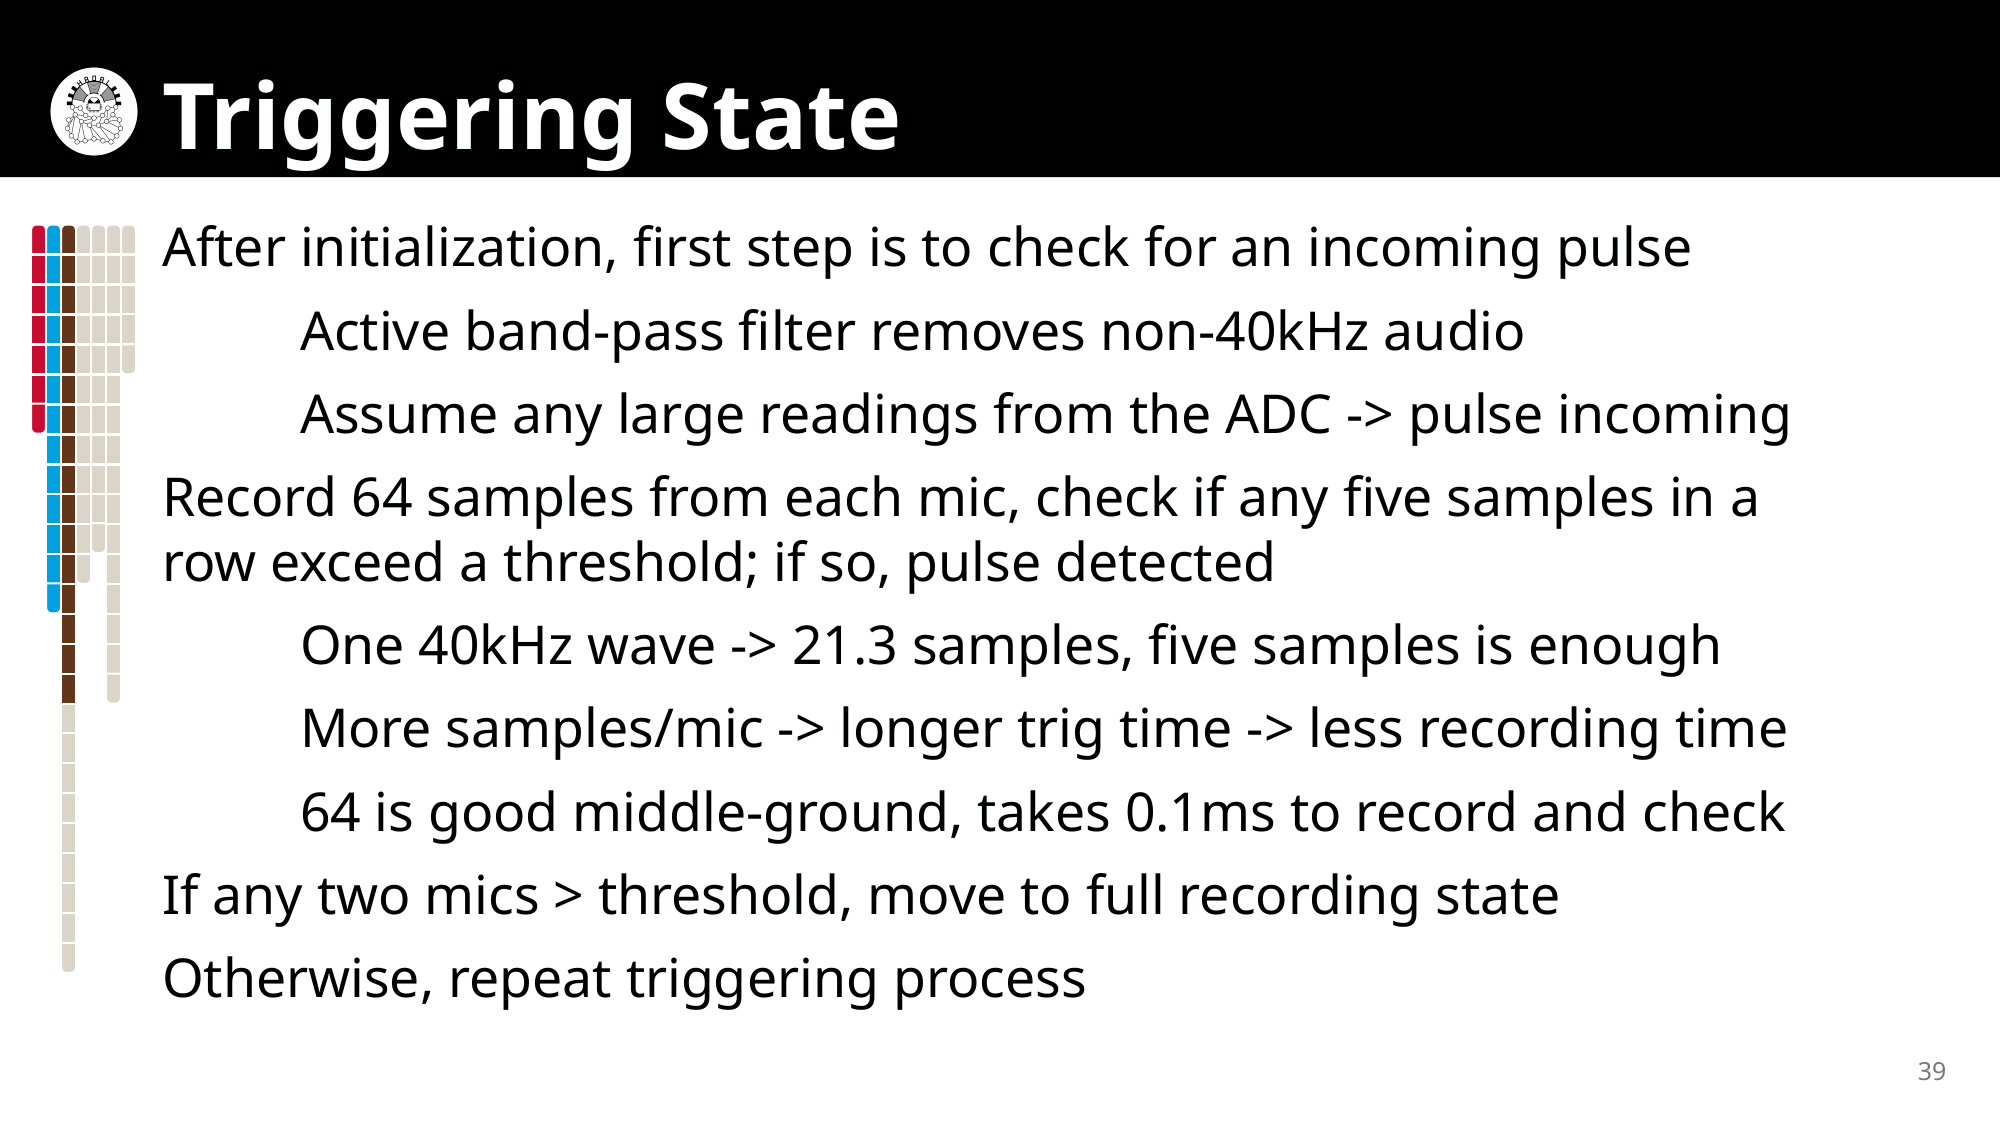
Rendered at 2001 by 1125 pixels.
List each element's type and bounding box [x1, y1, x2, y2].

text_box [29, 221, 138, 977]
picture [50, 67, 138, 156]
slide_number [1511, 1042, 1962, 1103]
list [147, 205, 1873, 1125]
title [147, 0, 2000, 178]
